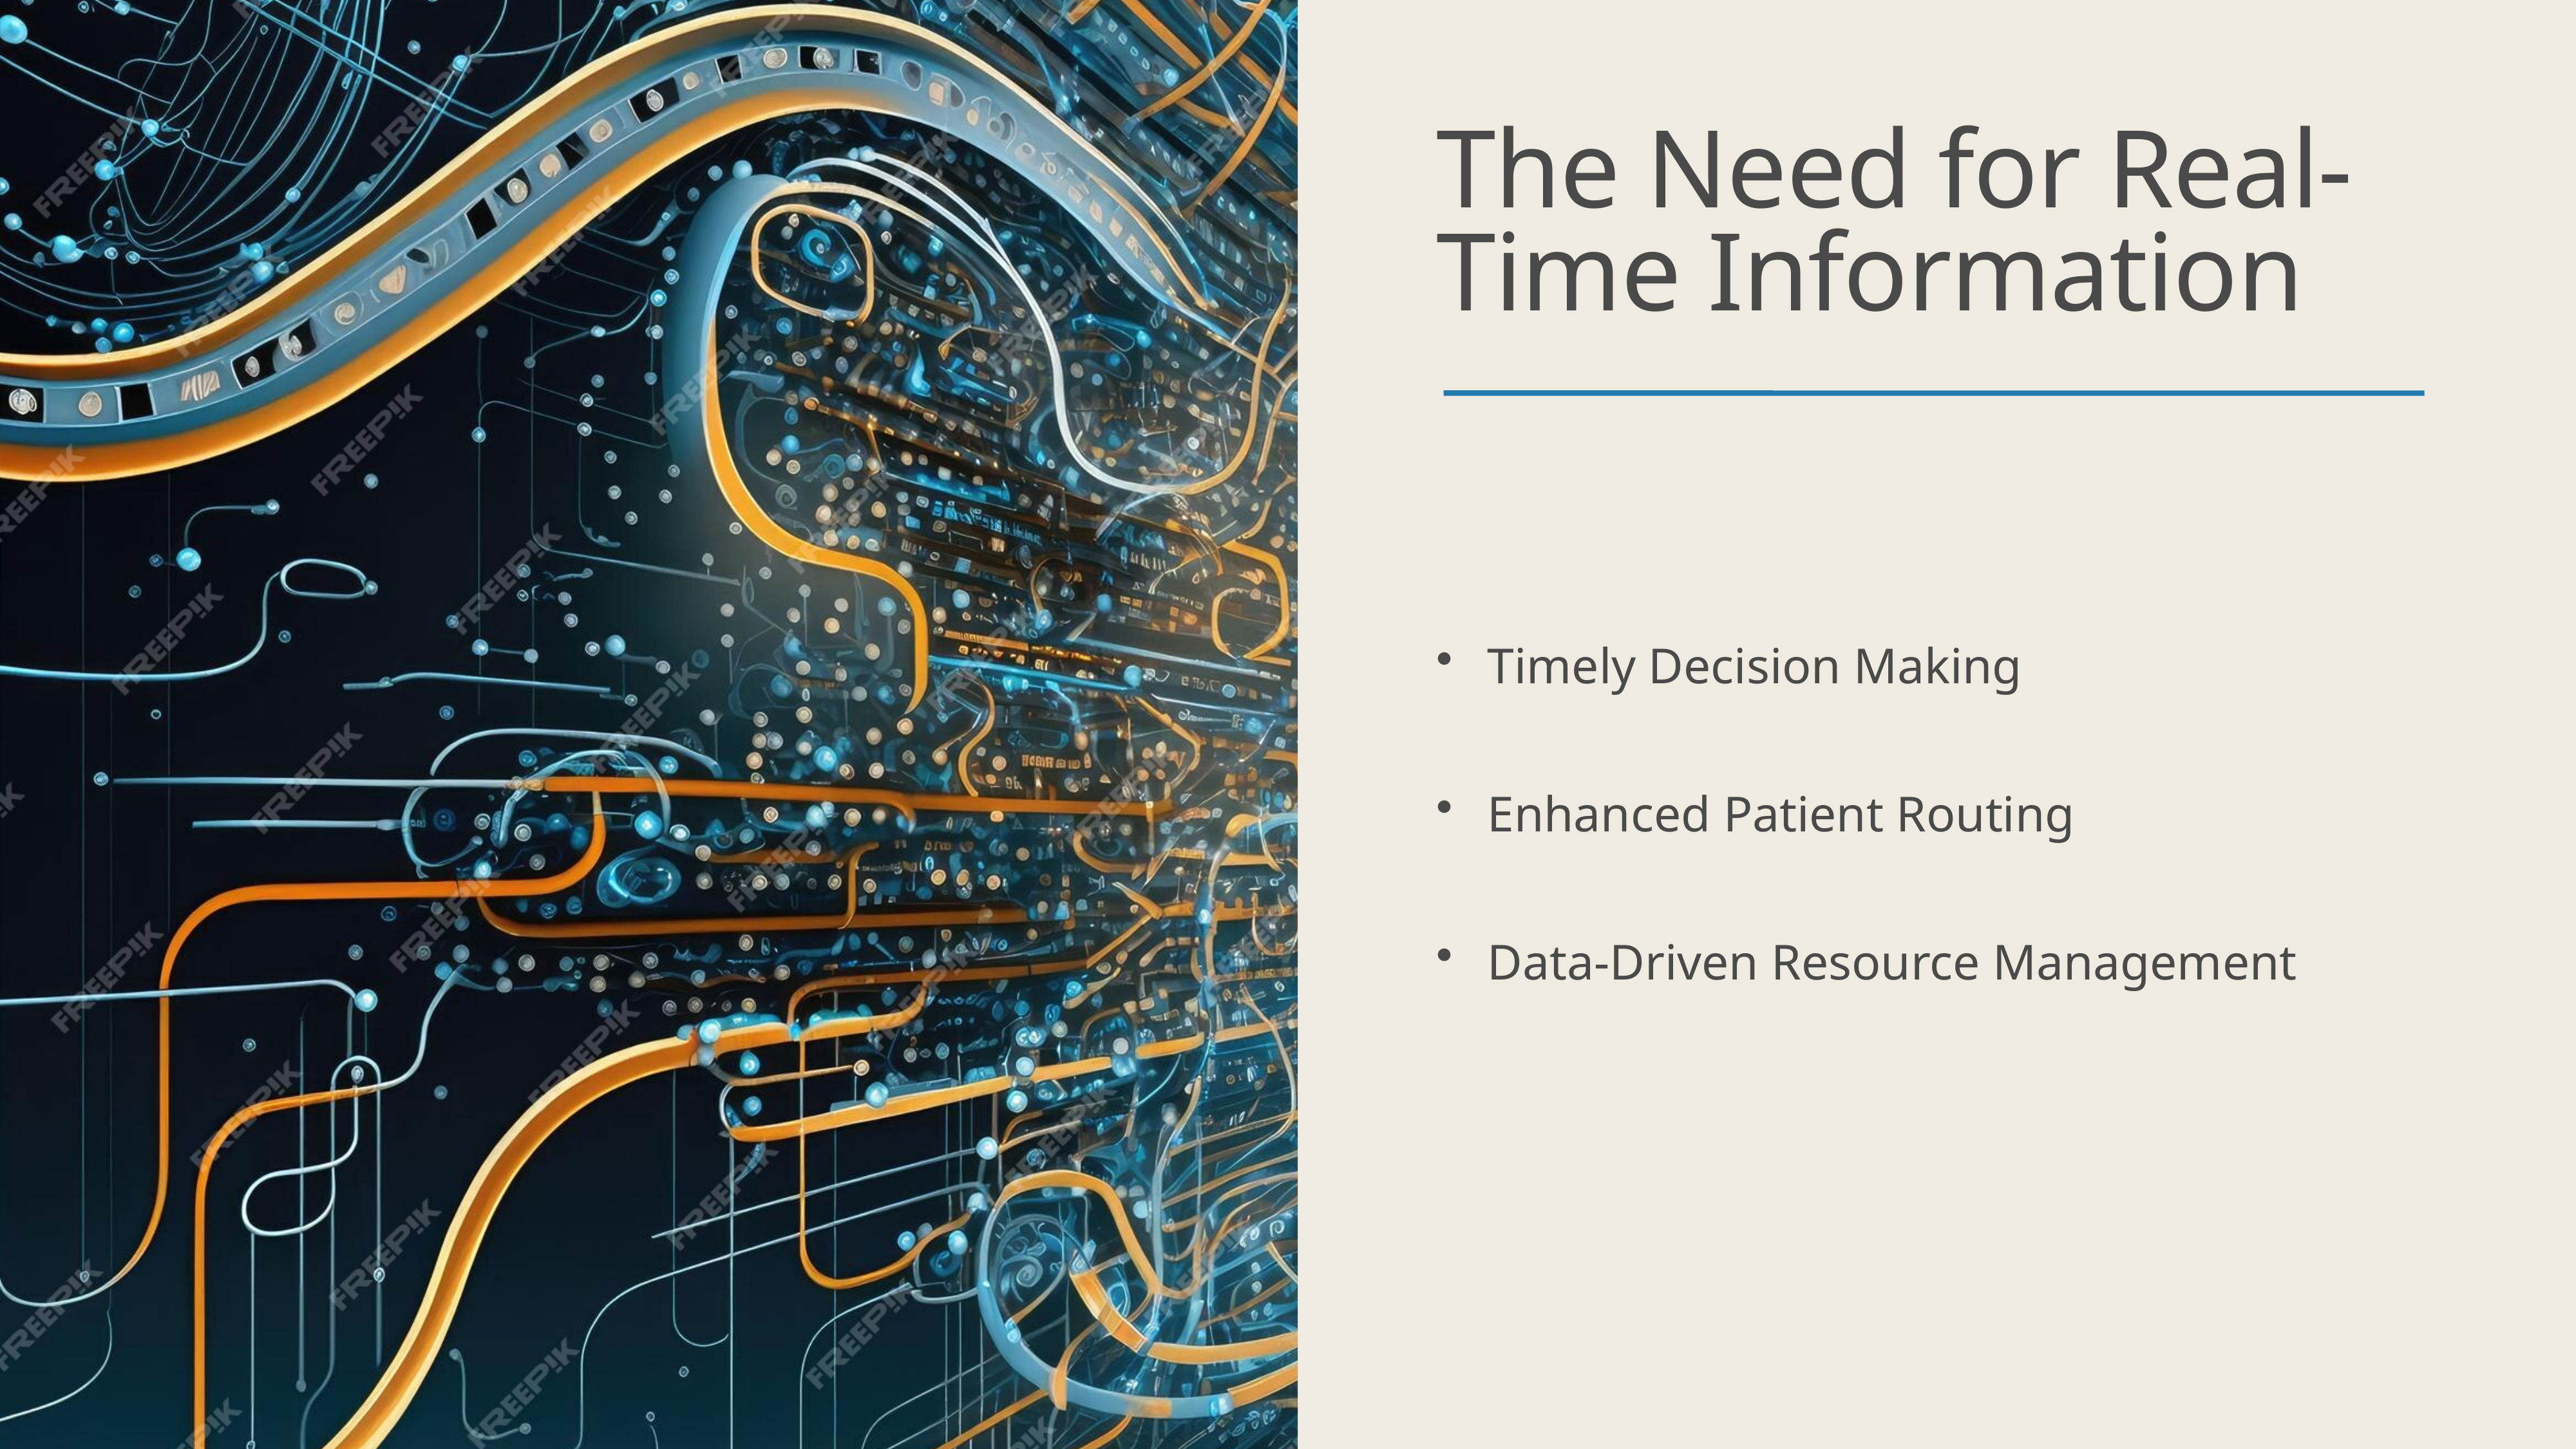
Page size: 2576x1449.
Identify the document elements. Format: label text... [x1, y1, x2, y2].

list Timely Decision Making Enhanced Patient Routing Data-Driven Resource Management [1430, 571, 2411, 1233]
title The Need for Real-Time Information [1430, 120, 2411, 389]
picture [0, 0, 1298, 1449]
